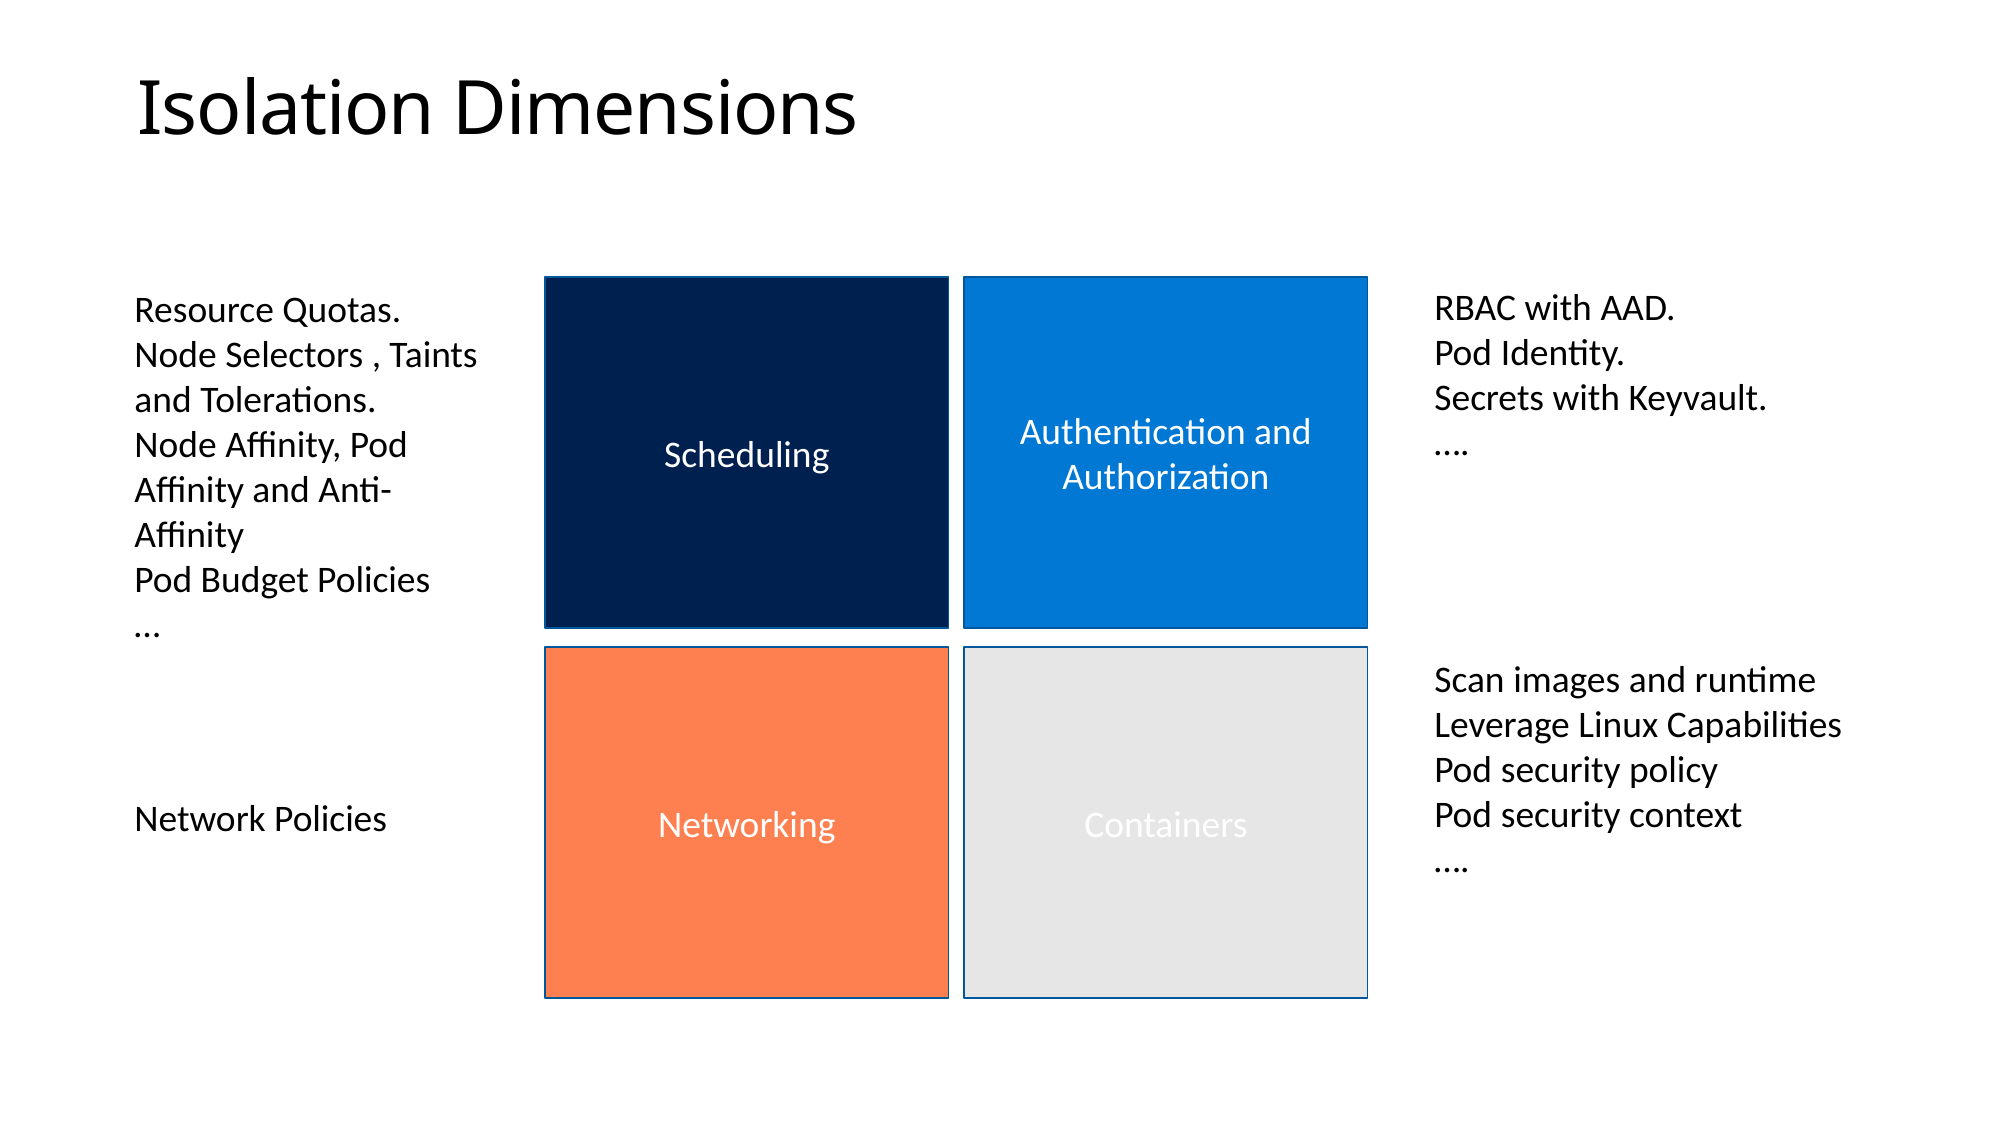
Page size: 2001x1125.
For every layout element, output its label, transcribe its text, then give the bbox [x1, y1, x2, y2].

text_box Scheduling [544, 276, 949, 629]
text_box RBAC with AAD. Pod Identity. Secrets with Keyvault. …. [1419, 275, 1863, 561]
text_box Resource Quotas. Node Selectors , Taints and Tolerations. Node Affinity, Pod Affinity and Anti-Affinity Pod Budget Policies … [119, 277, 509, 651]
text_box Network Policies [119, 651, 509, 892]
title Isolation Dimensions [137, 59, 1863, 278]
text_box Containers [963, 646, 1368, 999]
text_box Authentication and Authorization [963, 276, 1368, 629]
text_box Networking [544, 646, 949, 999]
text_box Scan images and runtime Leverage Linux Capabilities Pod security policy Pod security context …. [1419, 647, 1863, 887]
